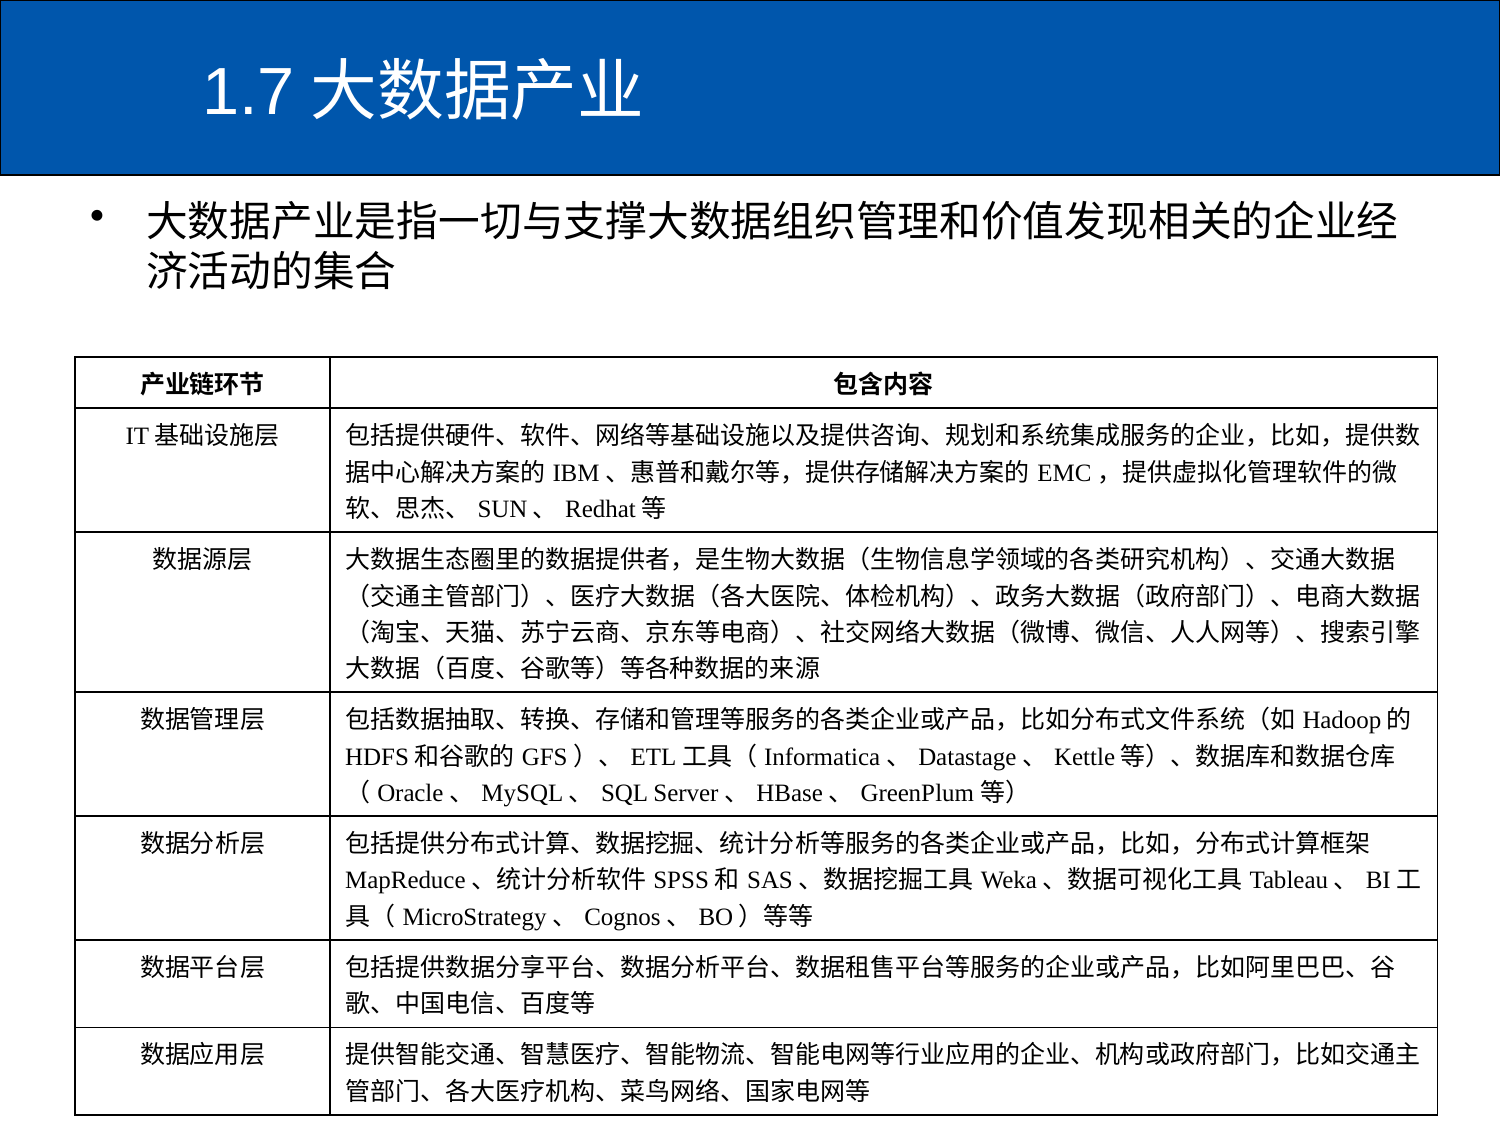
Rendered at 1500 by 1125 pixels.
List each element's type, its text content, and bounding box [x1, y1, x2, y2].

table_cell 大数据生态圈里的数据提供者，是生物大数据（生物信息学领域的各类研究机构）、交通大数据（交通主管部门）、医疗大数据（各大医院、体检机构）、政务大数据（政府部门）、电商大数据（淘宝、天猫、苏宁云商、京东等电商）、社交网络大数据（微博、微信、人人网等）、搜索引擎大数据（百度、谷歌等）等各种数据的来源 [331, 533, 1437, 691]
table_cell 包括数据抽取、转换、存储和管理等服务的各类企业或产品，比如分布式文件系统（如Hadoop的HDFS和谷歌的GFS）、ETL工具（Informatica、Datastage、Kettle等）、数据库和数据仓库（Oracle、MySQL、SQL Server、HBase、GreenPlum等） [331, 693, 1437, 815]
title 1.7大数据产业 [187, 12, 1500, 163]
table_cell 数据分析层 [76, 817, 329, 939]
list 大数据产业是指一切与支撑大数据组织管理和价值发现相关的企业经济活动的集合 [75, 187, 1425, 325]
table_header 包含内容 [331, 358, 1437, 407]
table_cell 数据应用层 [76, 1028, 329, 1114]
table_cell IT基础设施层 [76, 409, 329, 531]
table_cell 数据管理层 [76, 693, 329, 815]
table_cell 包括提供分布式计算、数据挖掘、统计分析等服务的各类企业或产品，比如，分布式计算框架MapReduce、统计分析软件SPSS和SAS、数据挖掘工具Weka、数据可视化工具Tableau、BI工具（MicroStrategy、Cognos、BO）等等 [331, 817, 1437, 939]
table_cell 数据平台层 [76, 941, 329, 1027]
table_header 产业链环节 [76, 358, 329, 407]
table_cell 包括提供数据分享平台、数据分析平台、数据租售平台等服务的企业或产品，比如阿里巴巴、谷歌、中国电信、百度等 [331, 941, 1437, 1027]
table_cell 包括提供硬件、软件、网络等基础设施以及提供咨询、规划和系统集成服务的企业，比如，提供数据中心解决方案的IBM、惠普和戴尔等，提供存储解决方案的EMC，提供虚拟化管理软件的微软、思杰、SUN、Redhat等 [331, 409, 1437, 531]
table_cell 提供智能交通、智慧医疗、智能物流、智能电网等行业应用的企业、机构或政府部门，比如交通主管部门、各大医疗机构、菜鸟网络、国家电网等 [331, 1028, 1437, 1114]
table_cell 数据源层 [76, 533, 329, 691]
